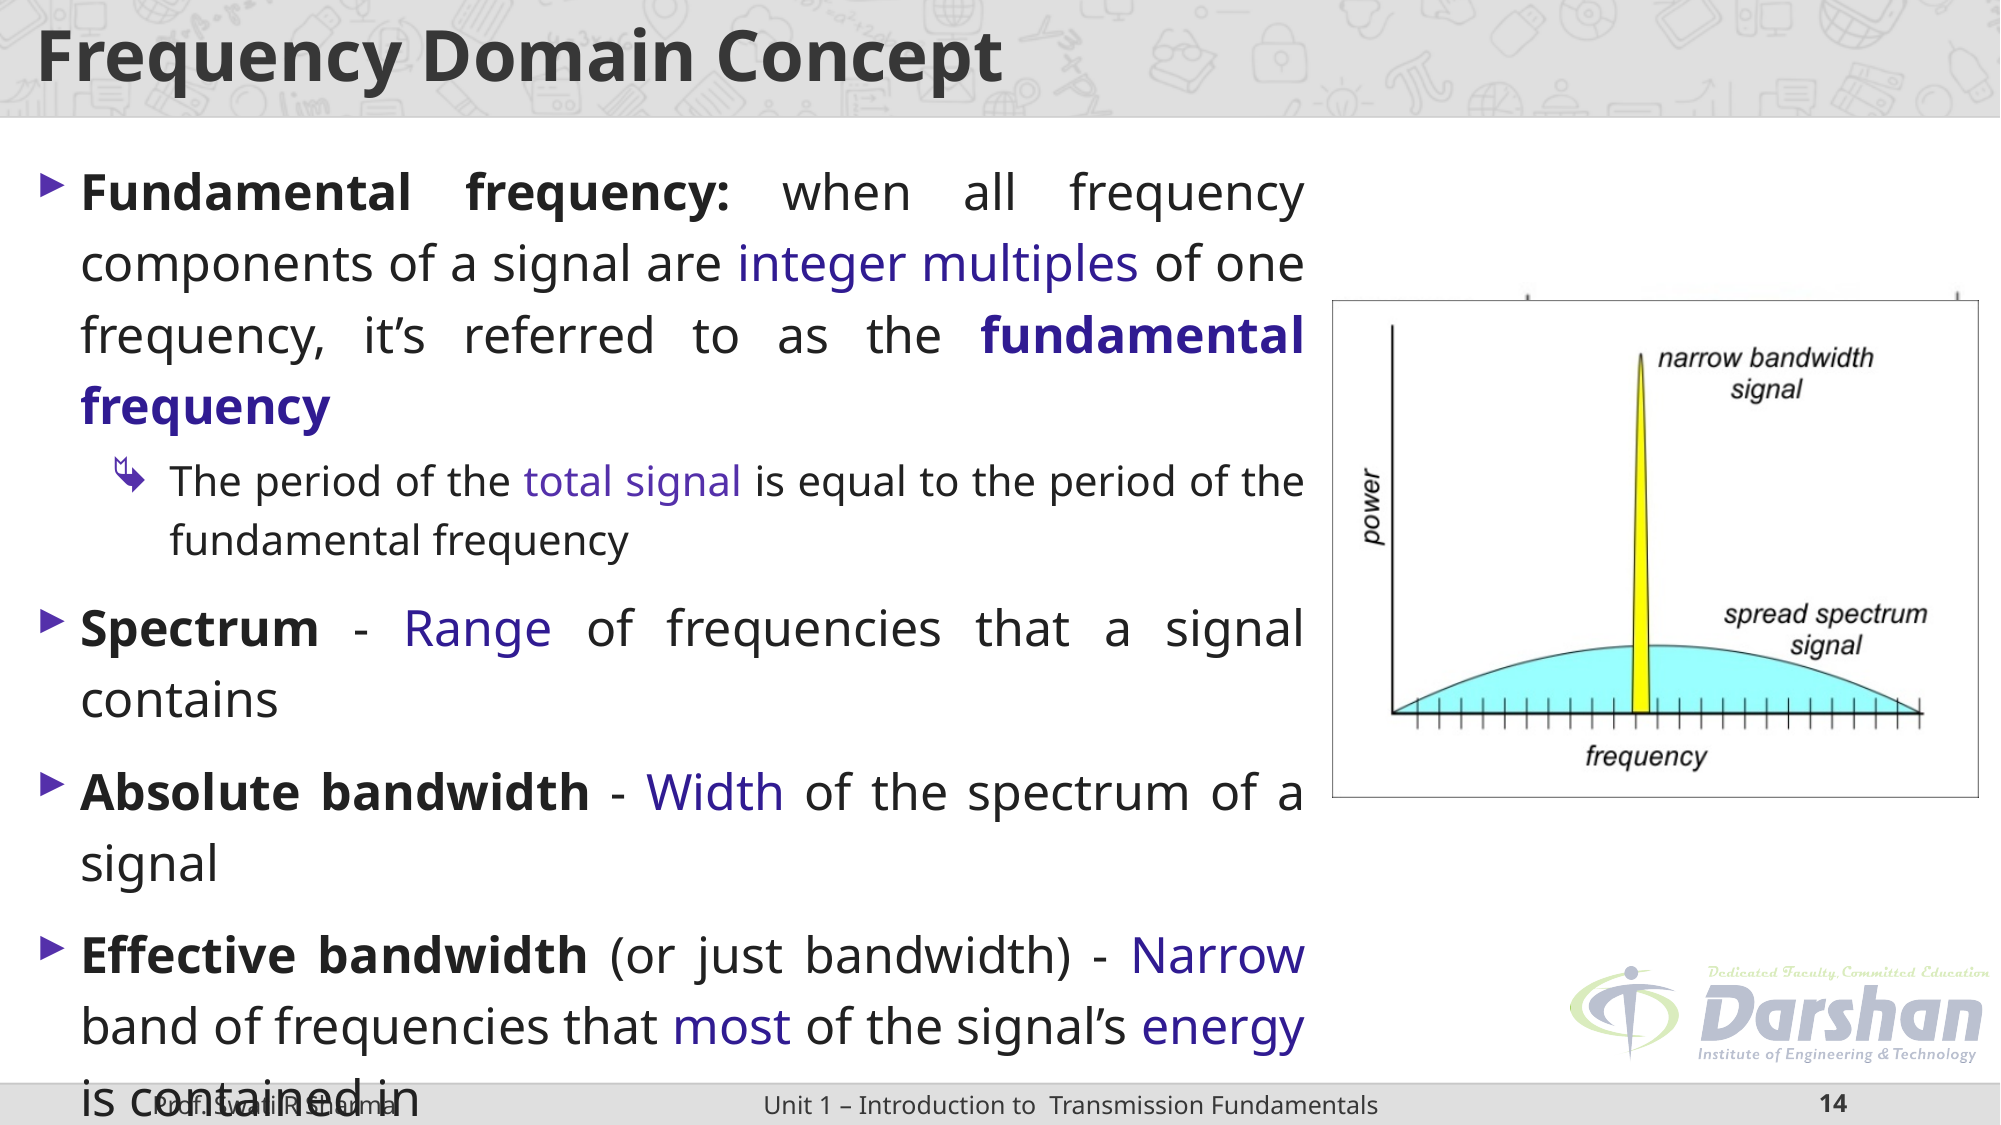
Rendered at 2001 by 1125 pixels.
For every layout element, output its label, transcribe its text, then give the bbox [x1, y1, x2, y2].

title Frequency Domain Concept [0, 0, 2000, 117]
list Fundamental frequency: when all frequency components of a signal are integer multiples of one frequency, it’s referred to as the fundamental frequency The period of the total signal is equal to the period of the fundamental frequency Spectrum - Range of frequencies that a signal contains Absolute bandwidth - Width of the spectrum of a signal Effective bandwidth (or just bandwidth) - Narrow band of frequencies that most of the signal’s energy is contained in [21, 141, 1321, 1059]
picture [1320, 266, 1979, 798]
